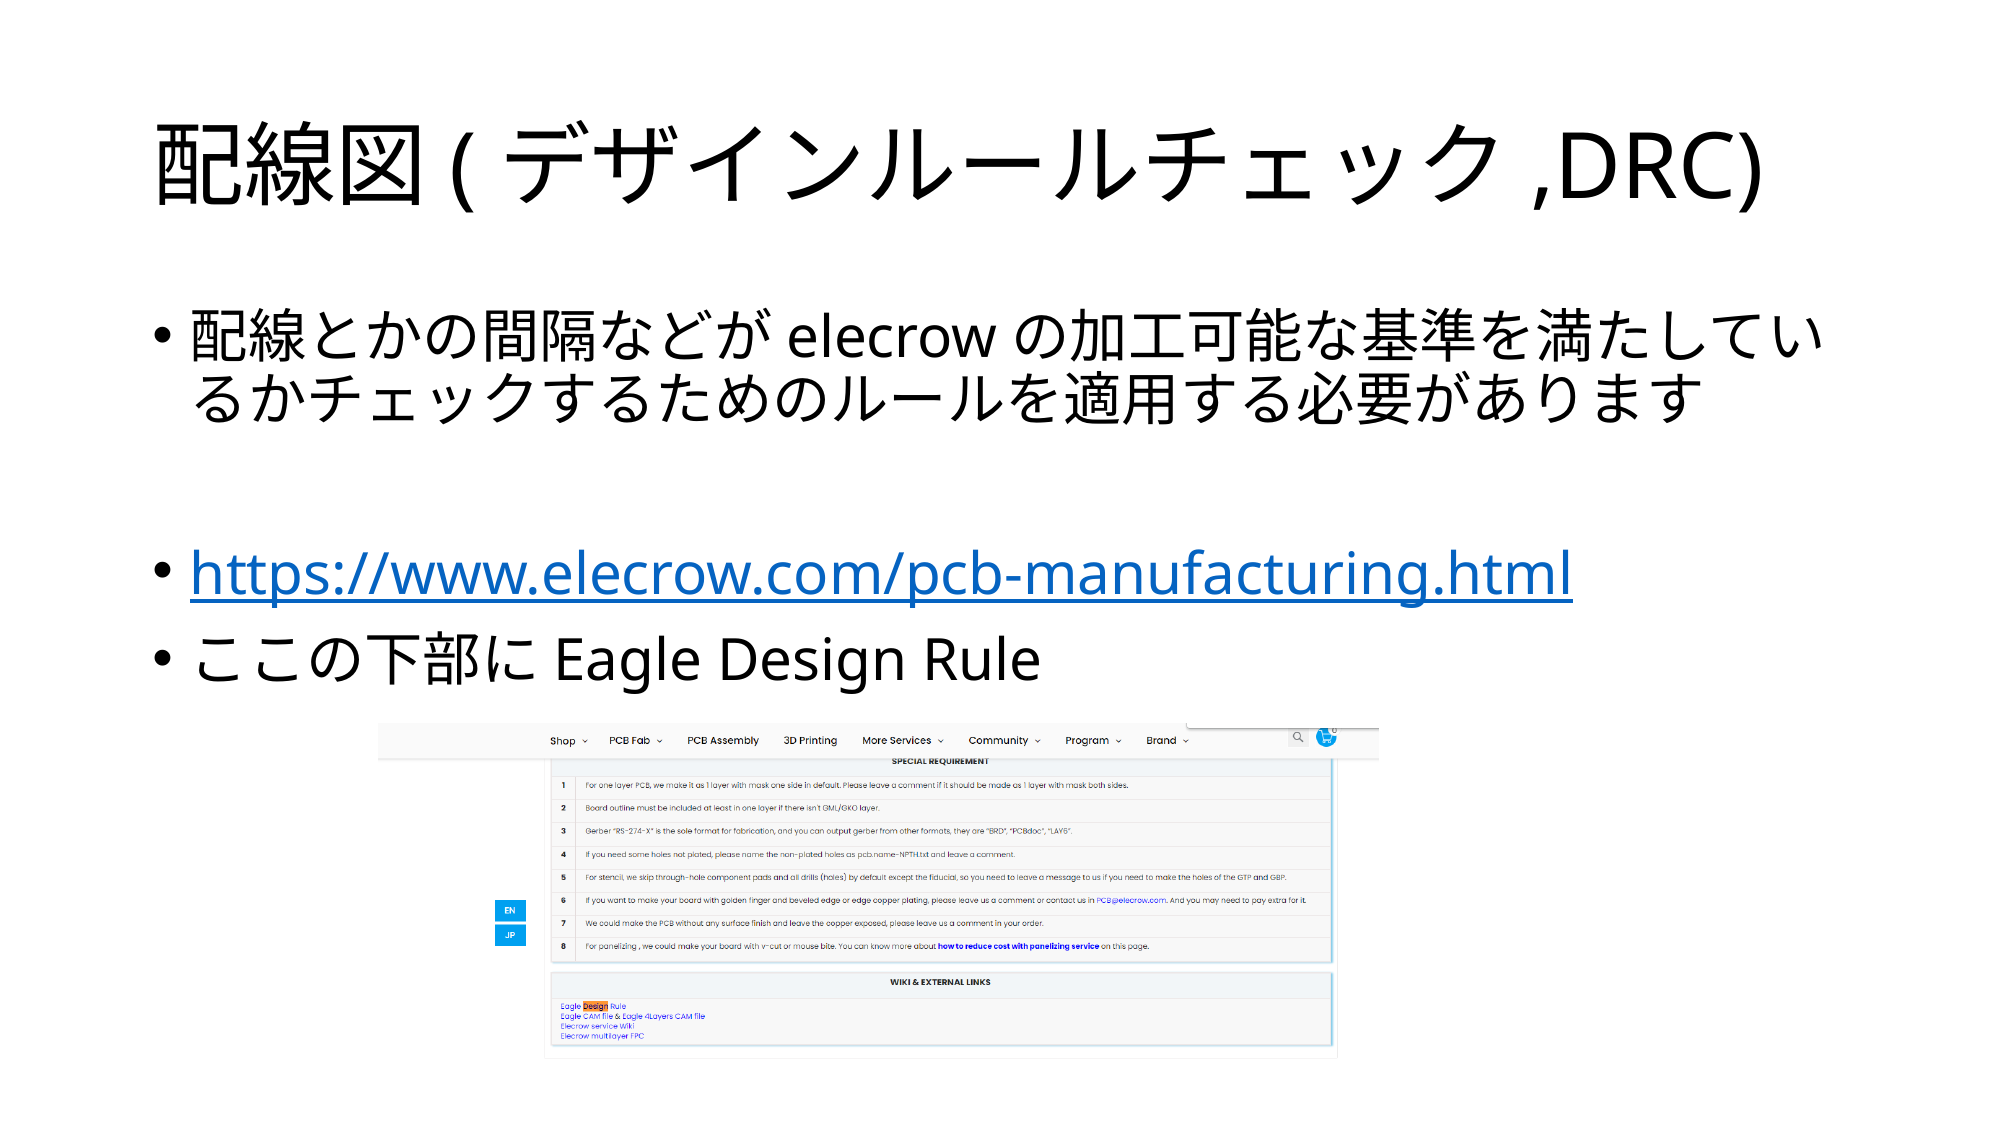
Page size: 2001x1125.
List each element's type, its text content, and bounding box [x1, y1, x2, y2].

list 配線とかの間隔などがelecrowの加工可能な基準を満たしているかチェックするためのルールを適用する必要があります https://www.elecrow.com/pcb-manufacturing.html ここの下部にEagle Design Rule [137, 299, 1863, 1014]
picture [378, 723, 1379, 1081]
title 配線図(デザインルールチェック,DRC) [137, 59, 1863, 278]
